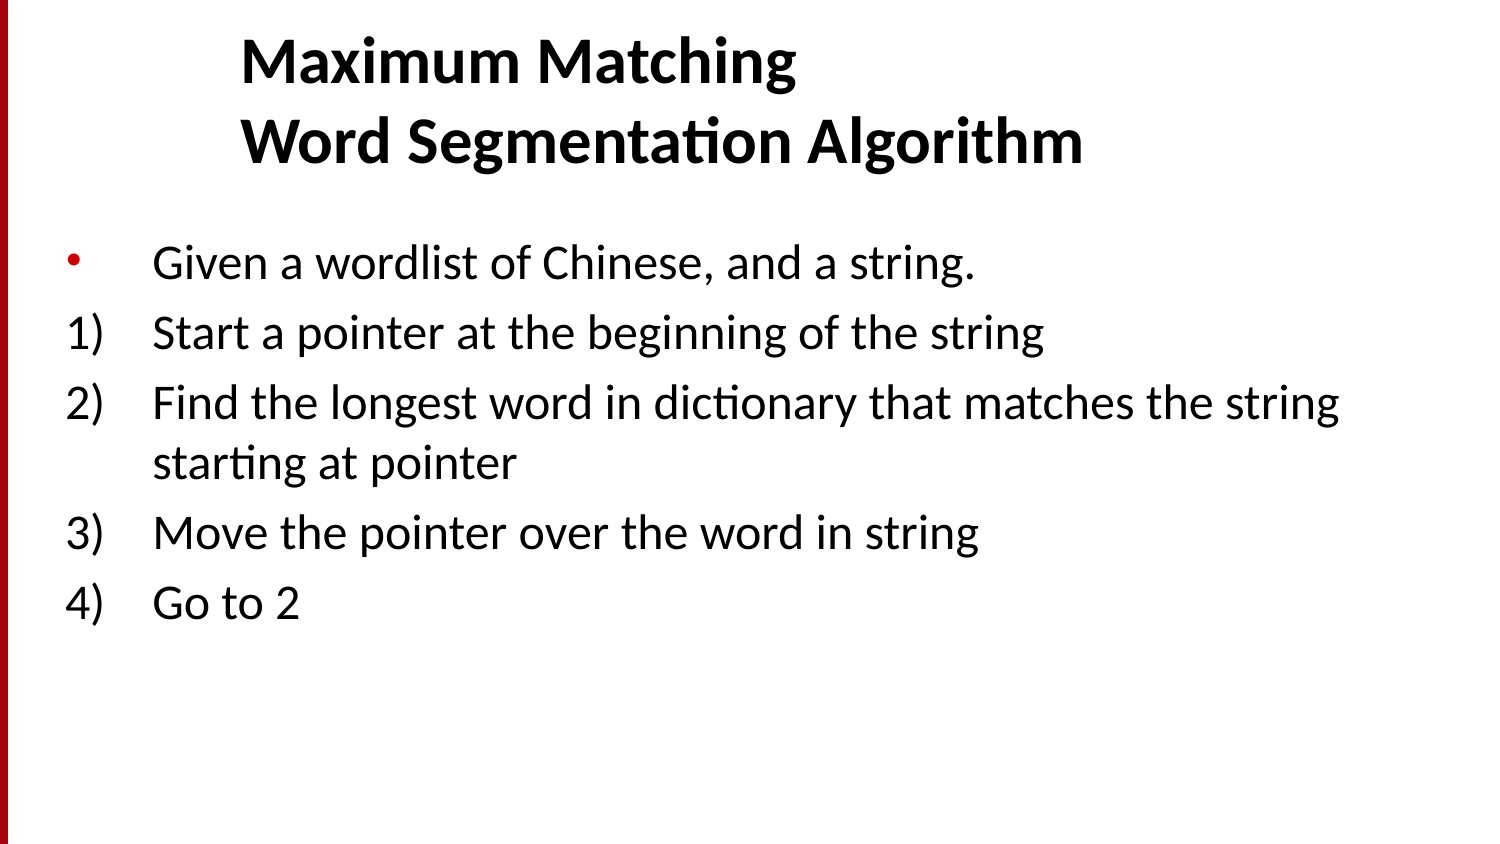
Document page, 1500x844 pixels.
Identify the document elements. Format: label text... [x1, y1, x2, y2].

title Maximum Matching Word Segmentation Algorithm [225, 62, 1450, 185]
list Given a wordlist of Chinese, and a string. Start a pointer at the beginning of the string Find the longest word in dictionary that matches the string starting at pointer Move the pointer over the word in string Go to 2 [50, 221, 1450, 769]
